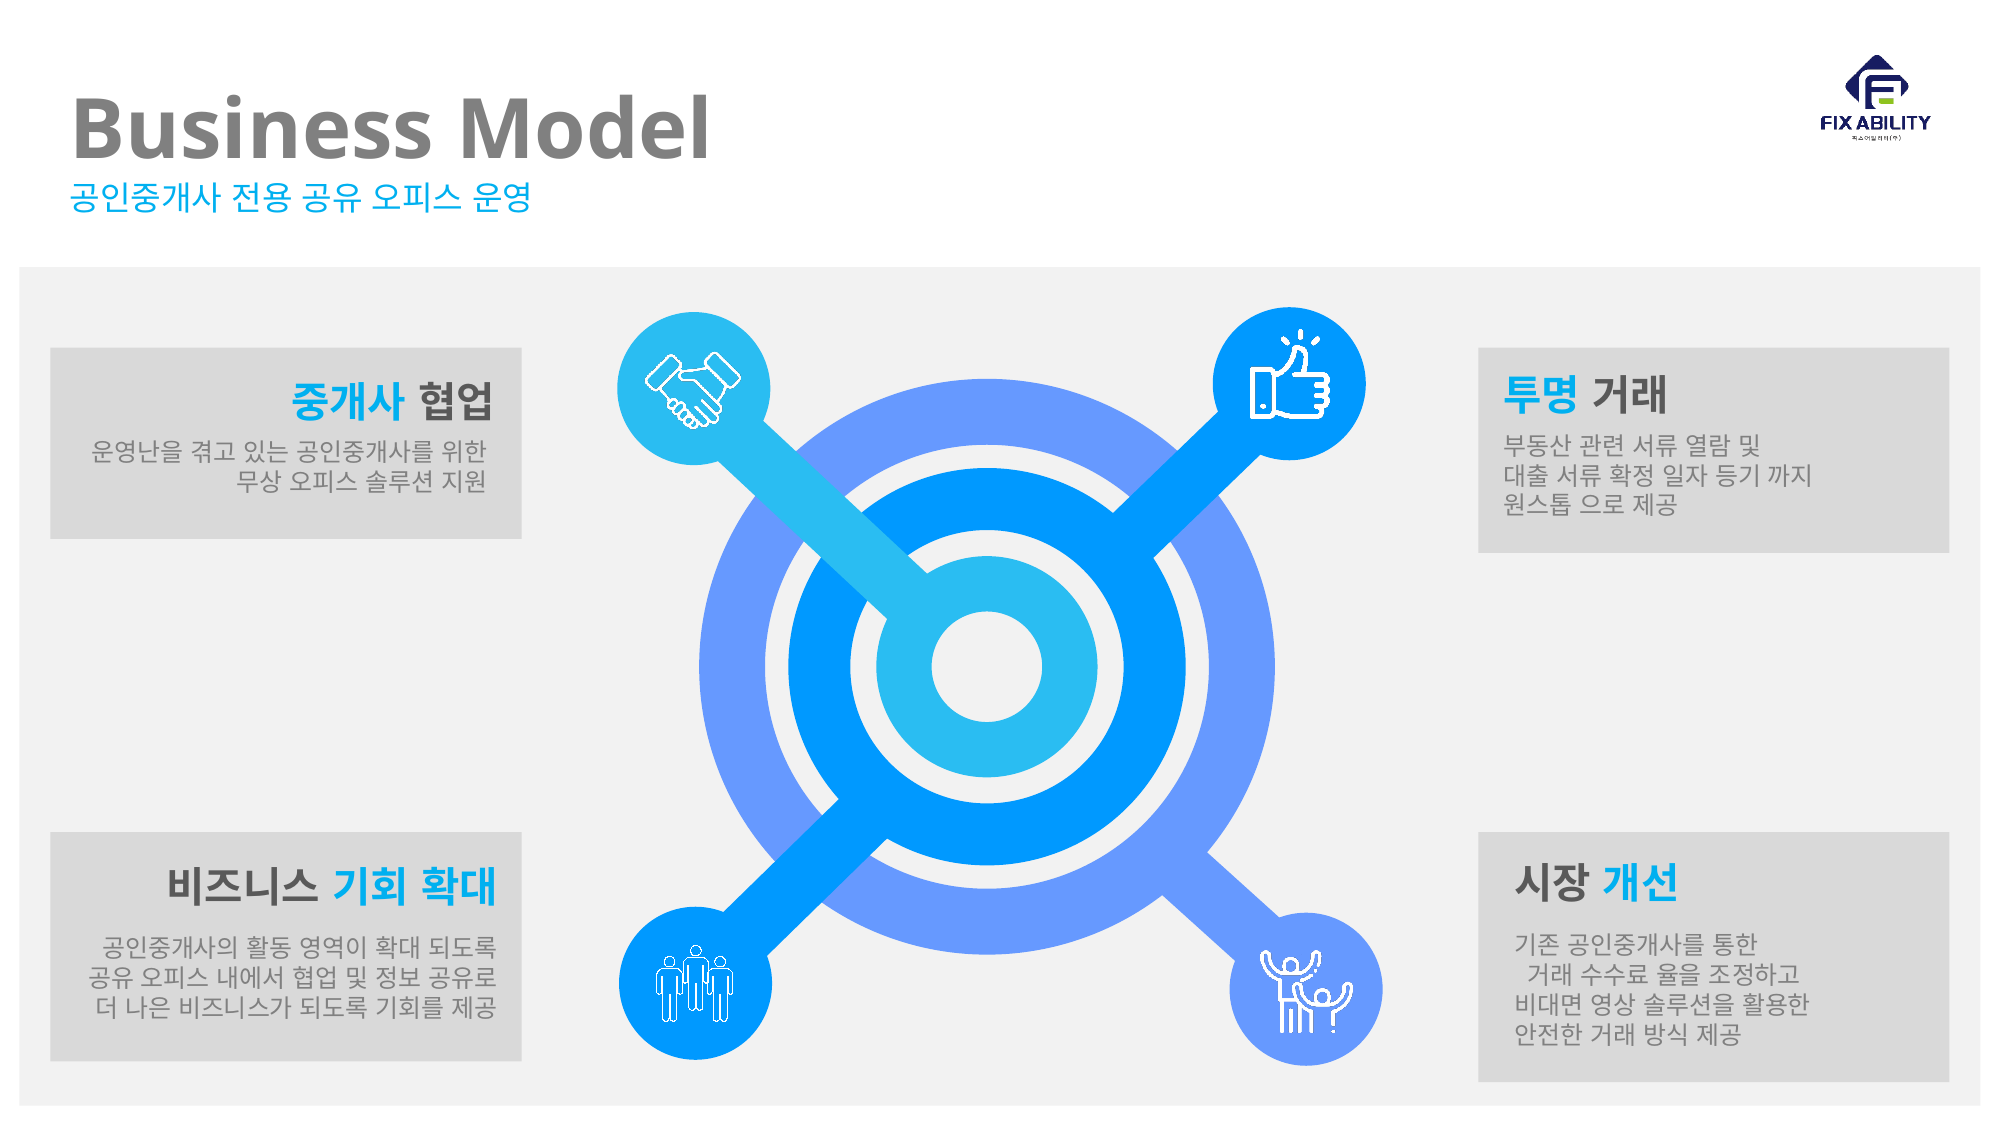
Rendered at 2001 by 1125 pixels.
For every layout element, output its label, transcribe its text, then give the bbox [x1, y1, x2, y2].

text_box 공인중개사 전용 공유 오피스 운영 [55, 169, 632, 232]
picture [1821, 54, 1931, 141]
picture [642, 350, 743, 434]
text_box Business Model [54, 50, 812, 201]
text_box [656, 945, 734, 1022]
picture [1244, 328, 1335, 420]
picture [1260, 940, 1353, 1034]
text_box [19, 266, 1981, 1107]
